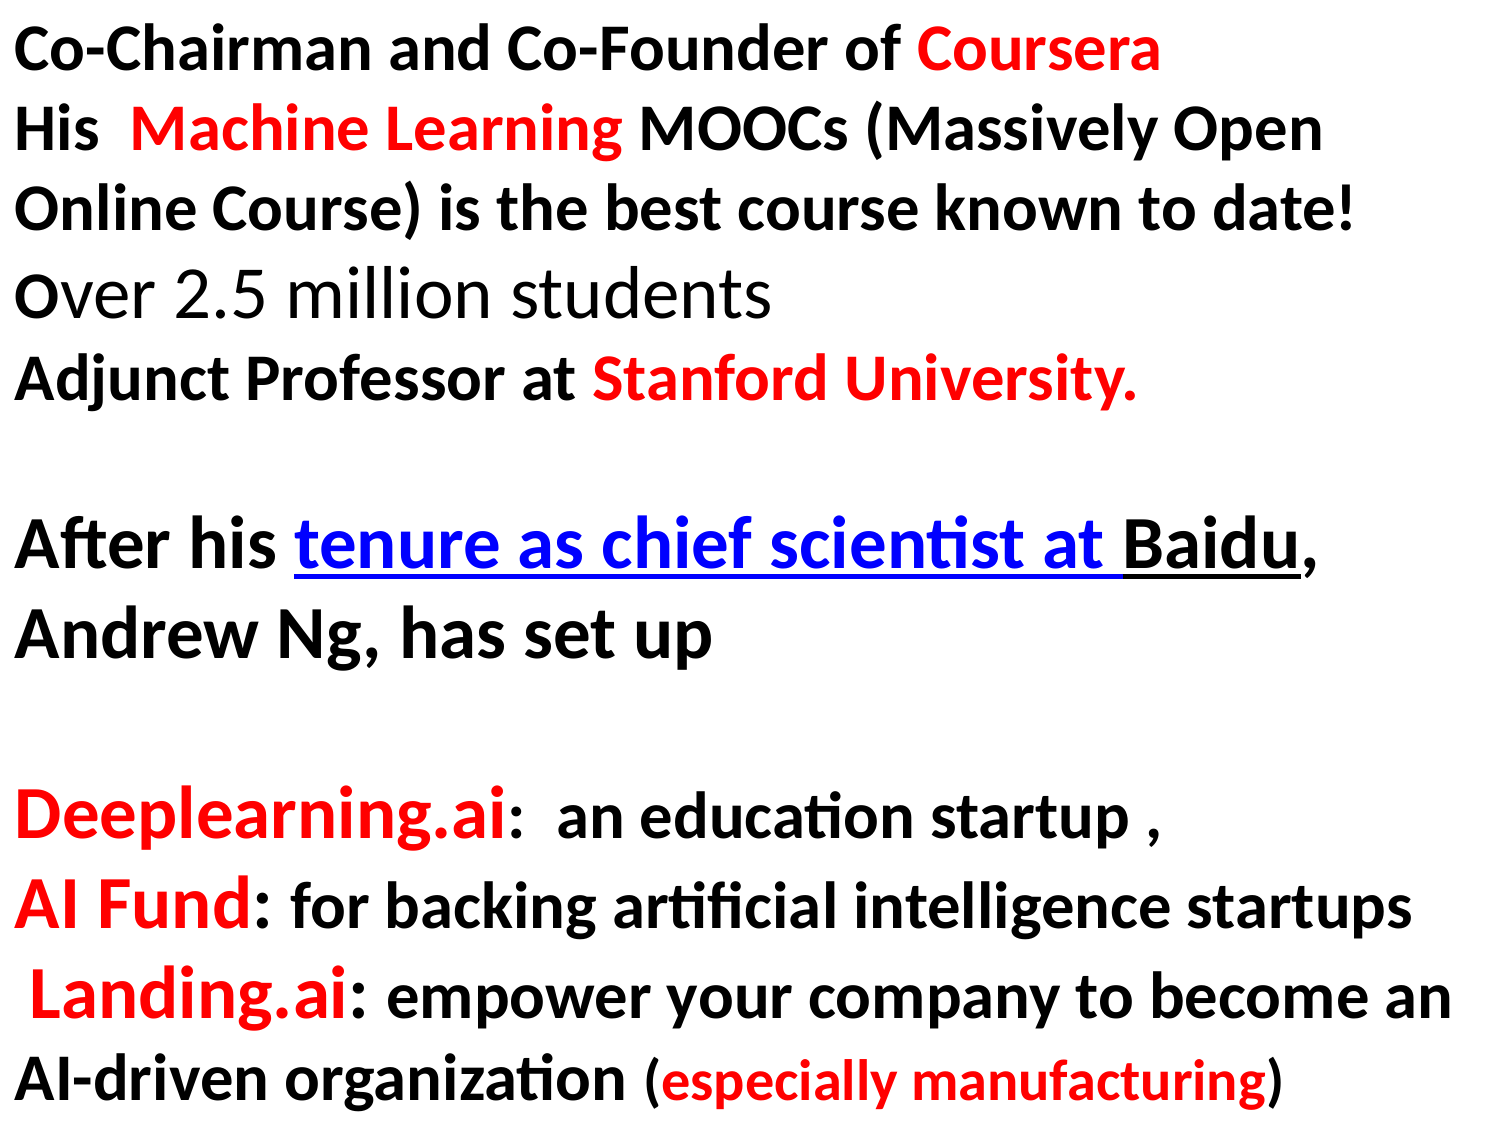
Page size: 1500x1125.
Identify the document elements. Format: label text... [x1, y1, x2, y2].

text_box Co-Chairman and Co-Founder of Coursera His Machine Learning MOOCs (Massively Open Online Course) is the best course known to date! Over 2.5 million students Adjunct Professor at Stanford University. After his tenure as chief scientist at Baidu, Andrew Ng, has set up Deeplearning.ai: an education startup , AI Fund: for backing artificial intelligence startups Landing.ai: empower your company to become an AI-driven organization (especially manufacturing) [0, 0, 1500, 1125]
